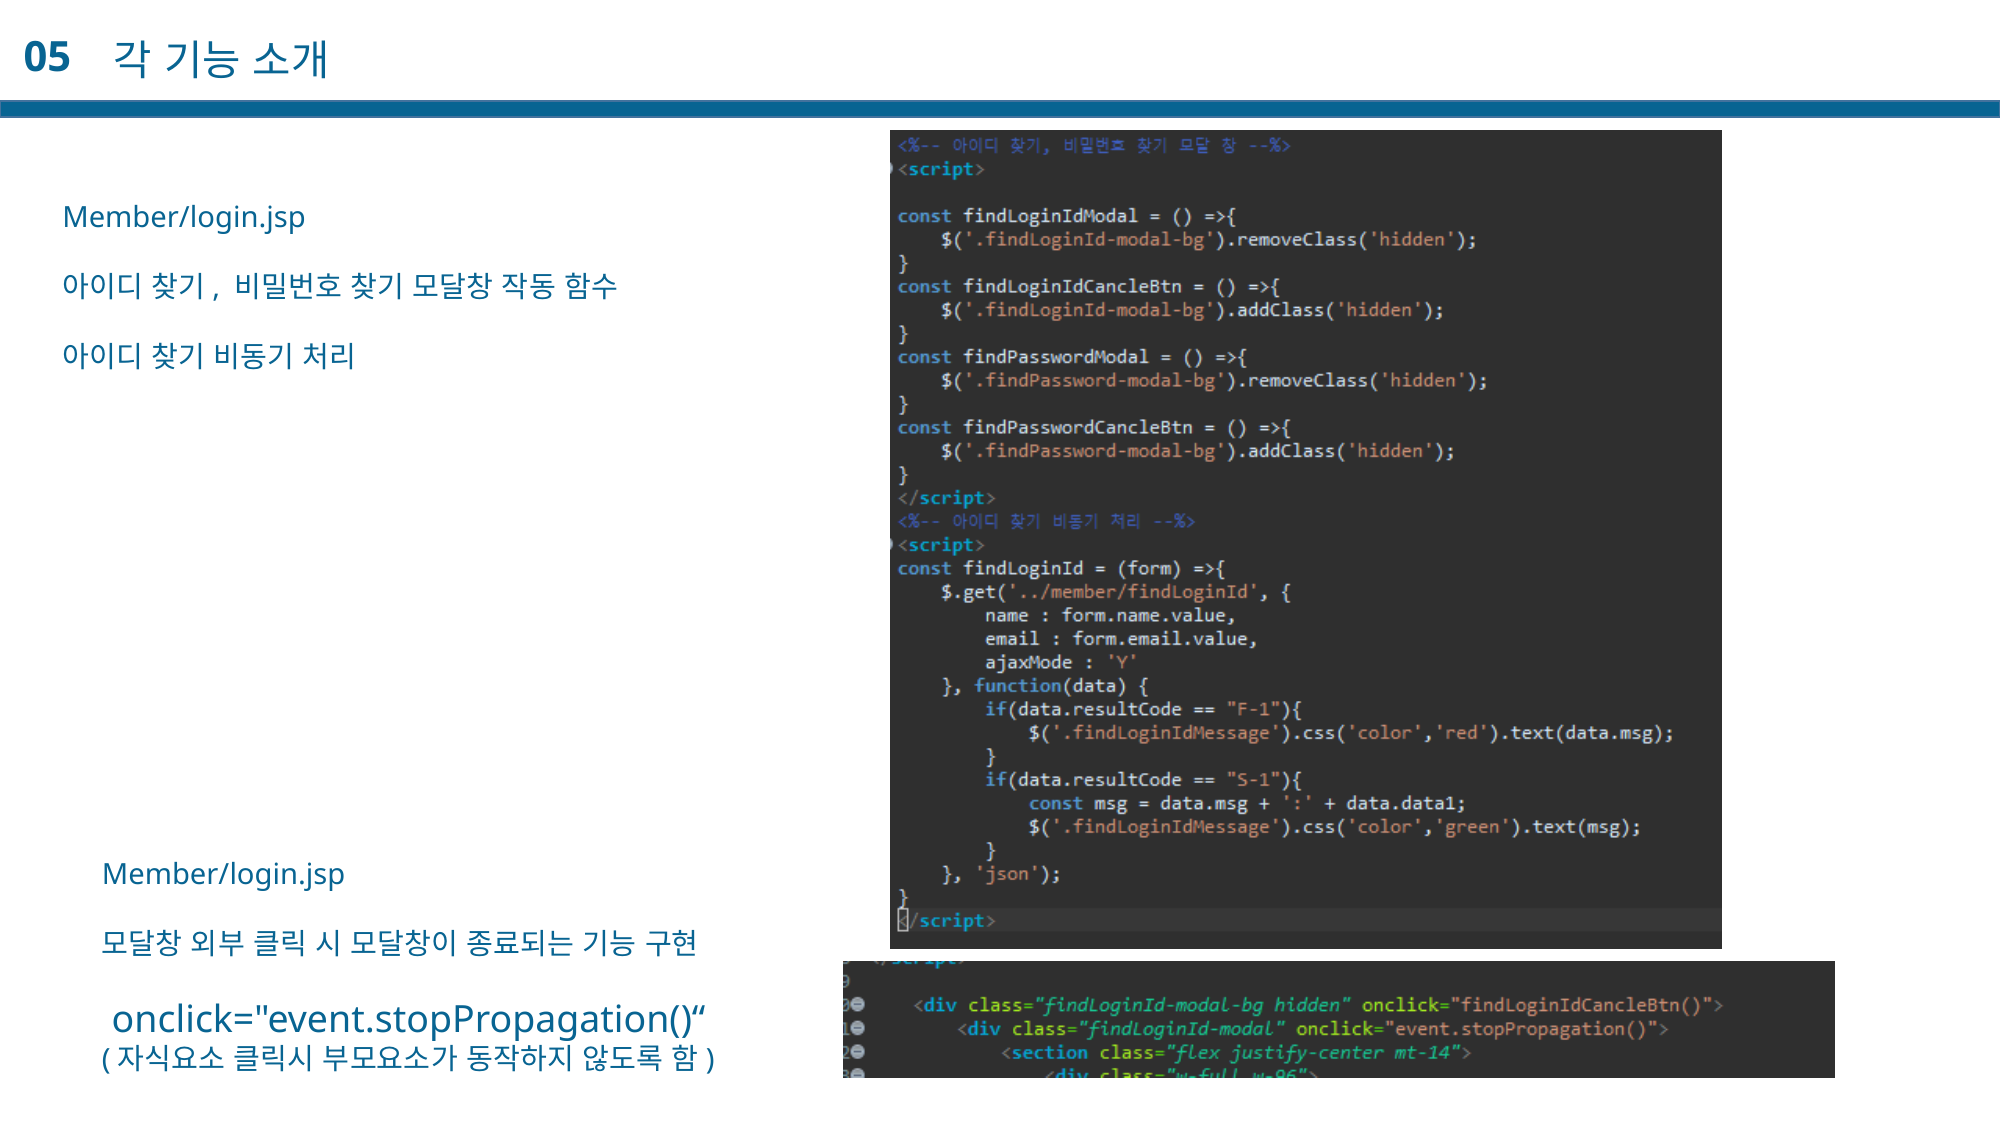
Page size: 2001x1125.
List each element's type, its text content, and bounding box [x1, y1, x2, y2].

picture [890, 130, 1722, 949]
text_box 각 기능 소개 [99, 26, 346, 92]
text_box Member/login.jsp 아이디 찾기, 비밀번호 찾기 모달창 작동 함수 아이디 찾기 비동기 처리 [47, 190, 701, 416]
picture [843, 961, 1835, 1078]
text_box 05 [8, 22, 87, 88]
text_box Member/login.jsp 모달창 외부 클릭 시 모달창이 종료되는 기능 구현 onclick="event.stopPropagation()“ (자식요소 클릭시 부모요소가 동작하지 않도록 함) [87, 848, 789, 1083]
text_box [0, 100, 2000, 118]
